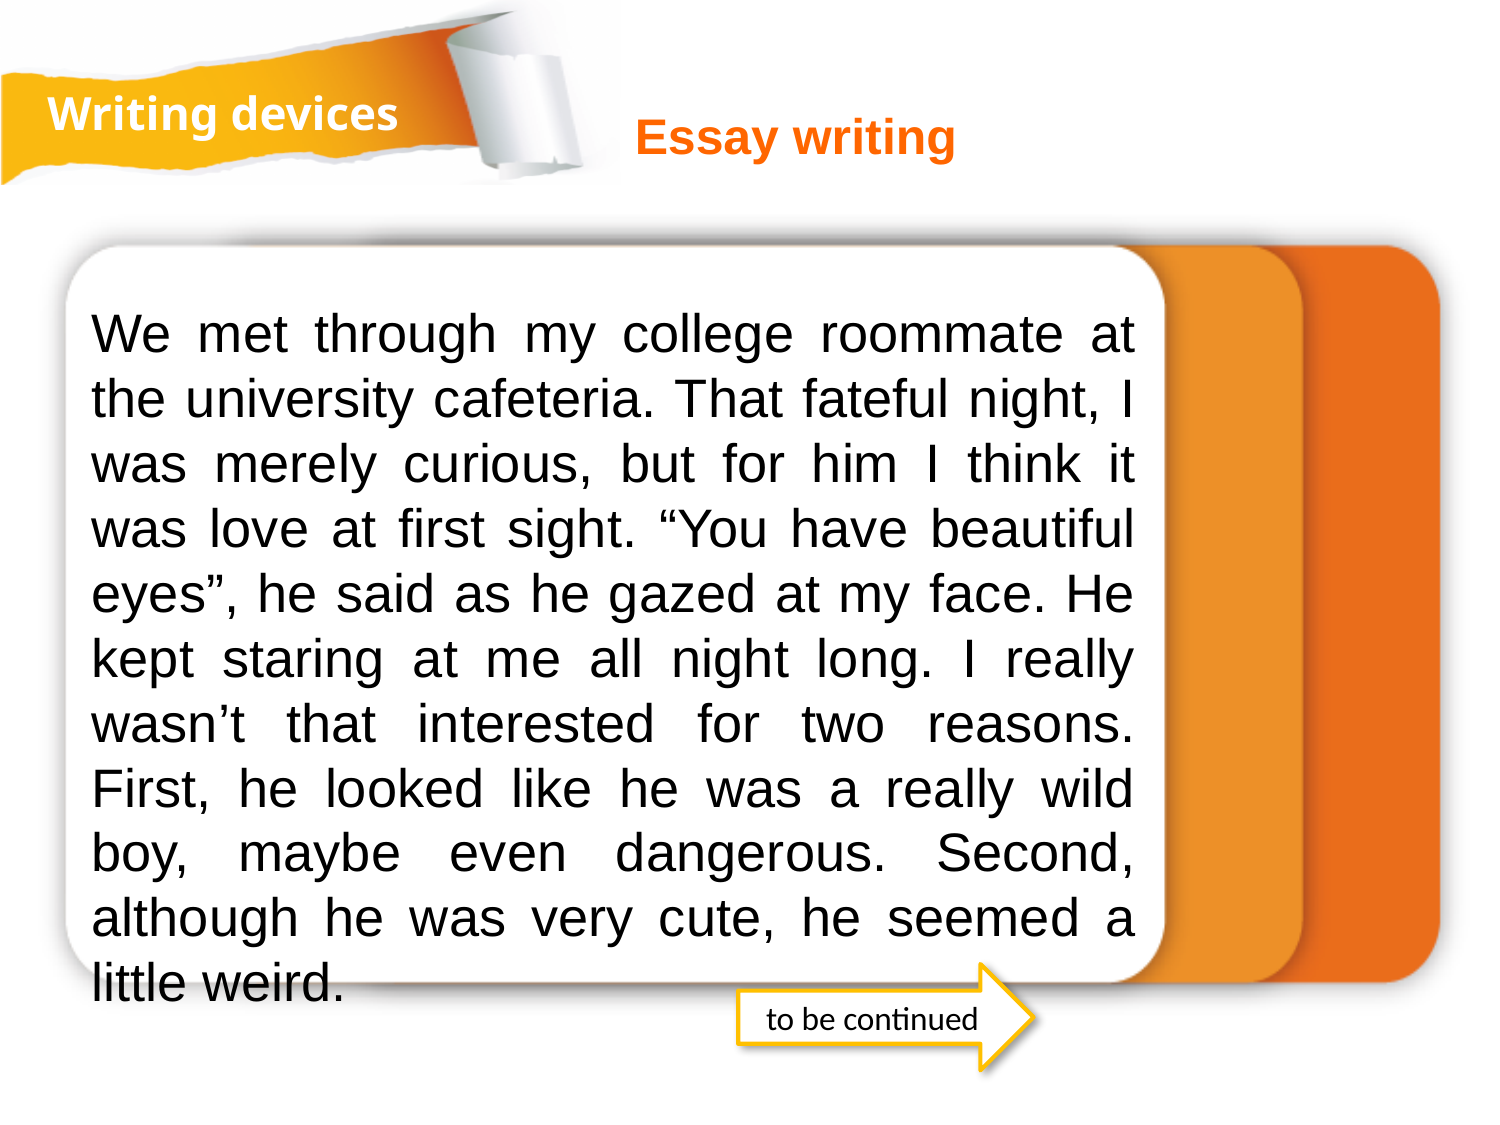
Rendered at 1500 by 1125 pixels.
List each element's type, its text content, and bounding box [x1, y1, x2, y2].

picture [31, 171, 1471, 1024]
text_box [0, 0, 1418, 185]
text_box to be continued [736, 1032, 1022, 1073]
